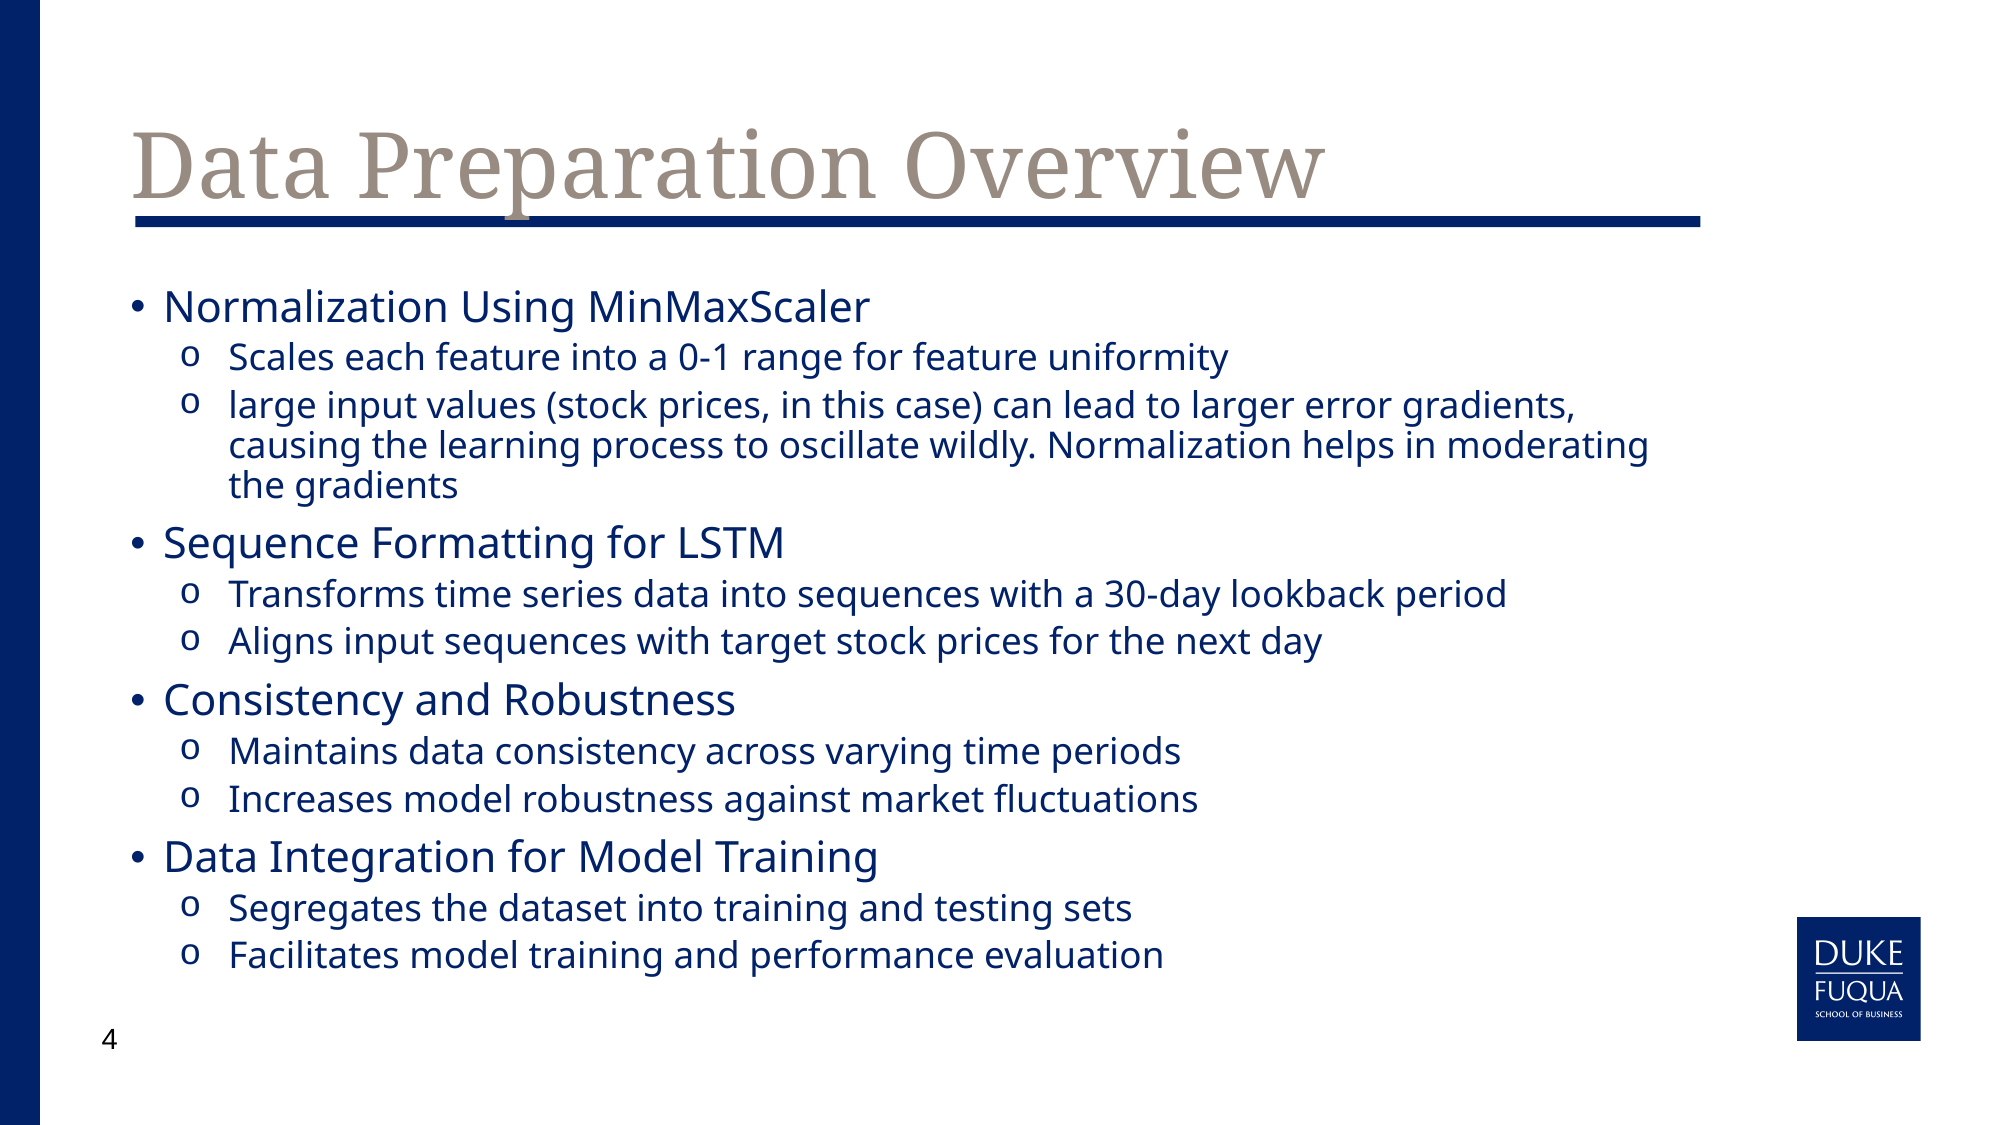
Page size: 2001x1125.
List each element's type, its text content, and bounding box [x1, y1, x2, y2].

title Data Preparation Overview [115, 59, 1841, 278]
picture [1797, 917, 1921, 1041]
list Normalization Using MinMaxScaler Scales each feature into a 0-1 range for feature uniformity large input values (stock prices, in this case) can lead to larger error gradients, causing the learning process to oscillate wildly. Normalization helps in moderating the gradients Sequence Formatting for LSTM Transforms time series data into sequences with a 30-day lookback period Aligns input sequences with target stock prices for the next day Consistency and Robustness Maintains data consistency across varying time periods Increases model robustness against market fluctuations Data Integration for Model Training Segregates the dataset into training and testing sets Facilitates model training and performance evaluation [115, 277, 1699, 992]
